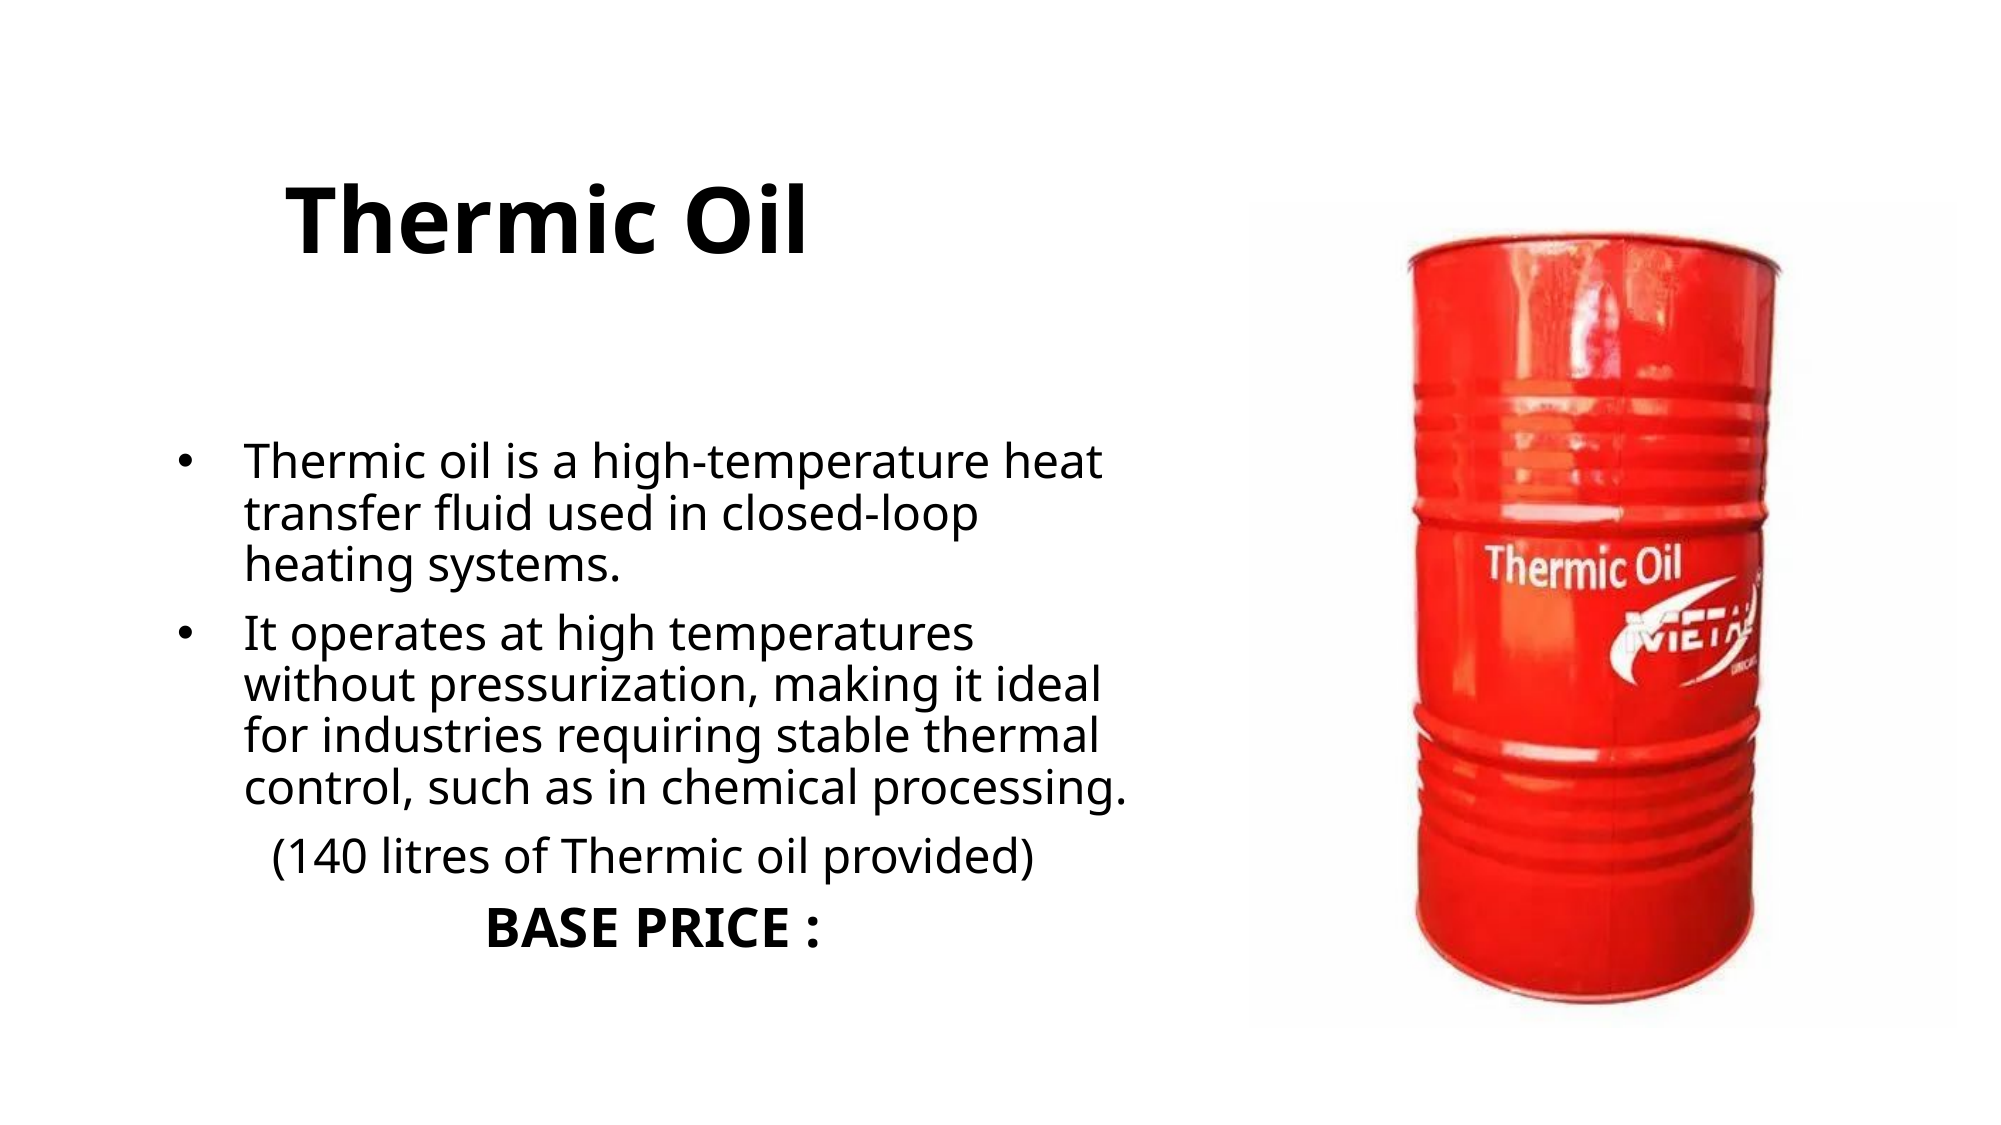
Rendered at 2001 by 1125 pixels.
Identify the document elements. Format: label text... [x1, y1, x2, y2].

picture [1249, 202, 1957, 1028]
text_box Thermic Oil [269, 167, 1883, 326]
text_box Thermic oil is a high-temperature heat transfer fluid used in closed-loop heating systems. It operates at high temperatures without pressurization, making it ideal for industries requiring stable thermal control, such as in chemical processing. (140 litres of Thermic oil provided) BASE PRICE : [162, 355, 1145, 998]
